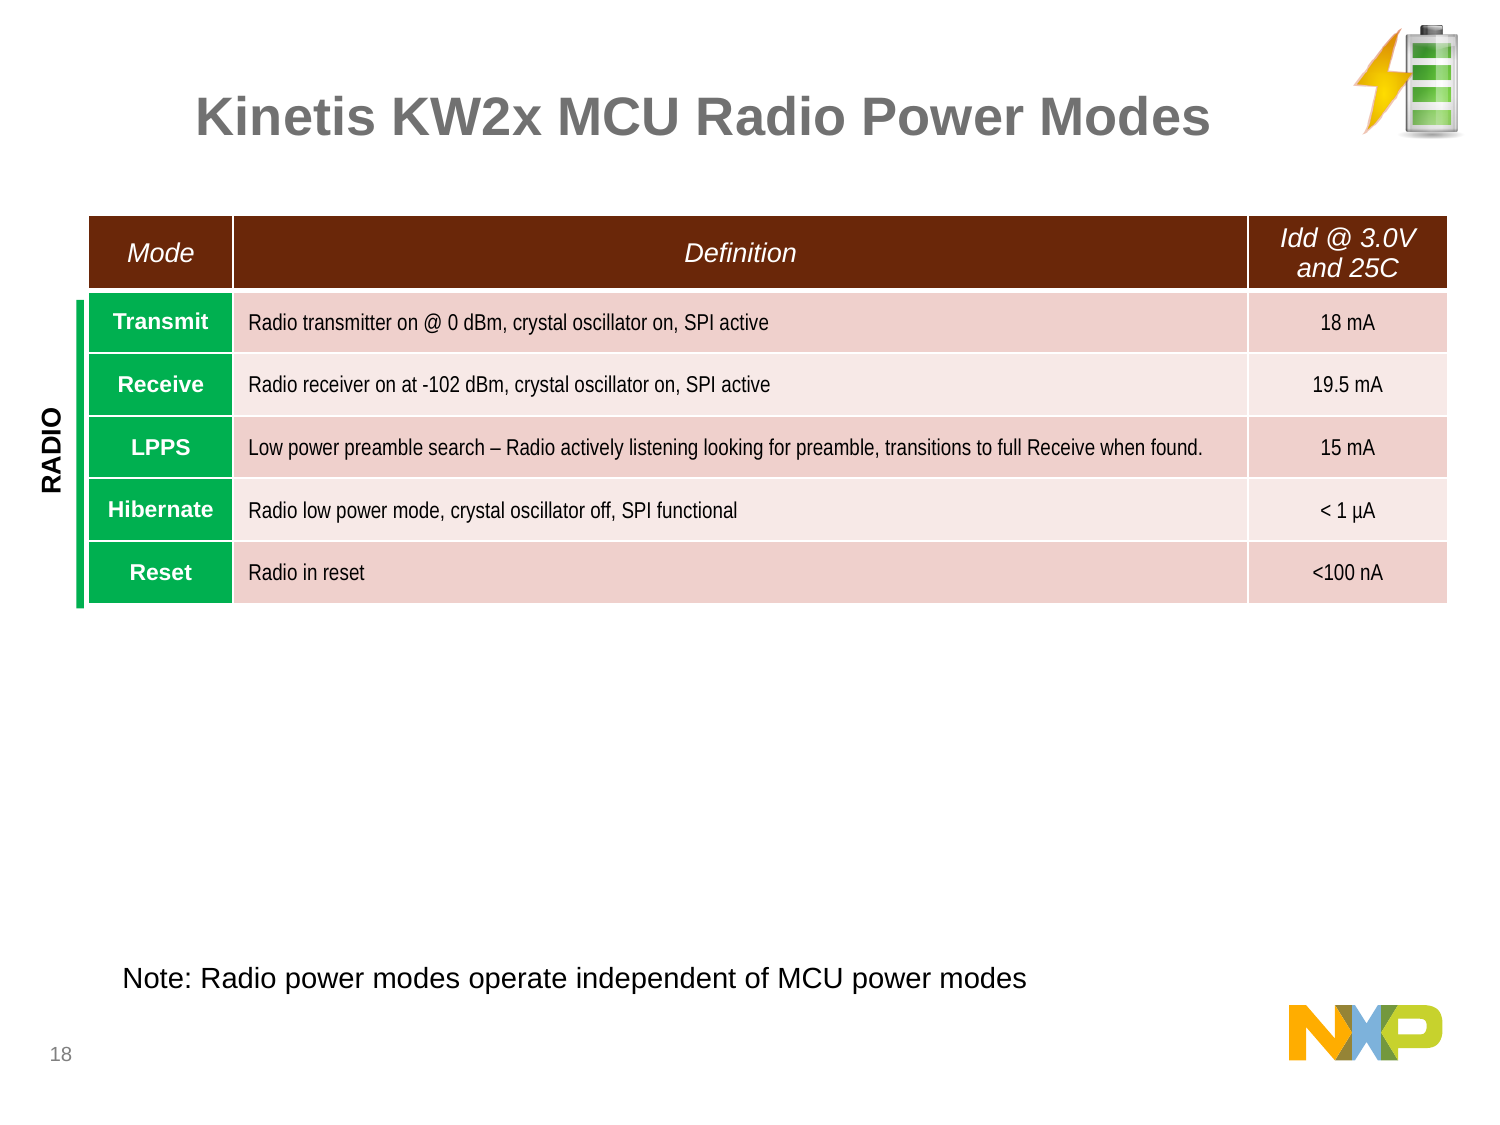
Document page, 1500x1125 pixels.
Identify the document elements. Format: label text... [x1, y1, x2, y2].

table_cell Radio receiver on at -102 dBm, crystal oscillator on, SPI active [234, 354, 1247, 415]
table_cell <100 nA [1249, 542, 1447, 603]
table_header Definition [234, 216, 1247, 288]
picture [1353, 19, 1473, 140]
text_box Note: Radio power modes operate independent of MCU power modes [107, 952, 1044, 1002]
table_header Idd @ 3.0V and 25C [1249, 216, 1447, 288]
table_cell Reset [89, 542, 232, 603]
table_header Mode [89, 216, 232, 288]
table_cell Radio in reset [234, 542, 1247, 603]
table_cell Radio transmitter on @ 0 dBm, crystal oscillator on, SPI active [234, 293, 1247, 352]
title Kinetis KW2x MCU Radio Power Modes [180, 73, 1452, 182]
text_box [74, 298, 86, 610]
table_cell Receive [89, 354, 232, 415]
table_cell Hibernate [89, 479, 232, 540]
text_box RADIO [26, 295, 74, 607]
table_cell 15 mA [1249, 417, 1447, 477]
table_cell LPPS [89, 417, 232, 477]
table_cell Transmit [89, 293, 232, 352]
table_cell Low power preamble search – Radio actively listening looking for preamble, transitions to full Receive when found. [234, 417, 1247, 477]
table_cell < 1 µA [1249, 479, 1447, 540]
table_cell 18 mA [1249, 293, 1447, 352]
table_cell Radio low power mode, crystal oscillator off, SPI functional [234, 479, 1247, 540]
table_cell 19.5 mA [1249, 354, 1447, 415]
